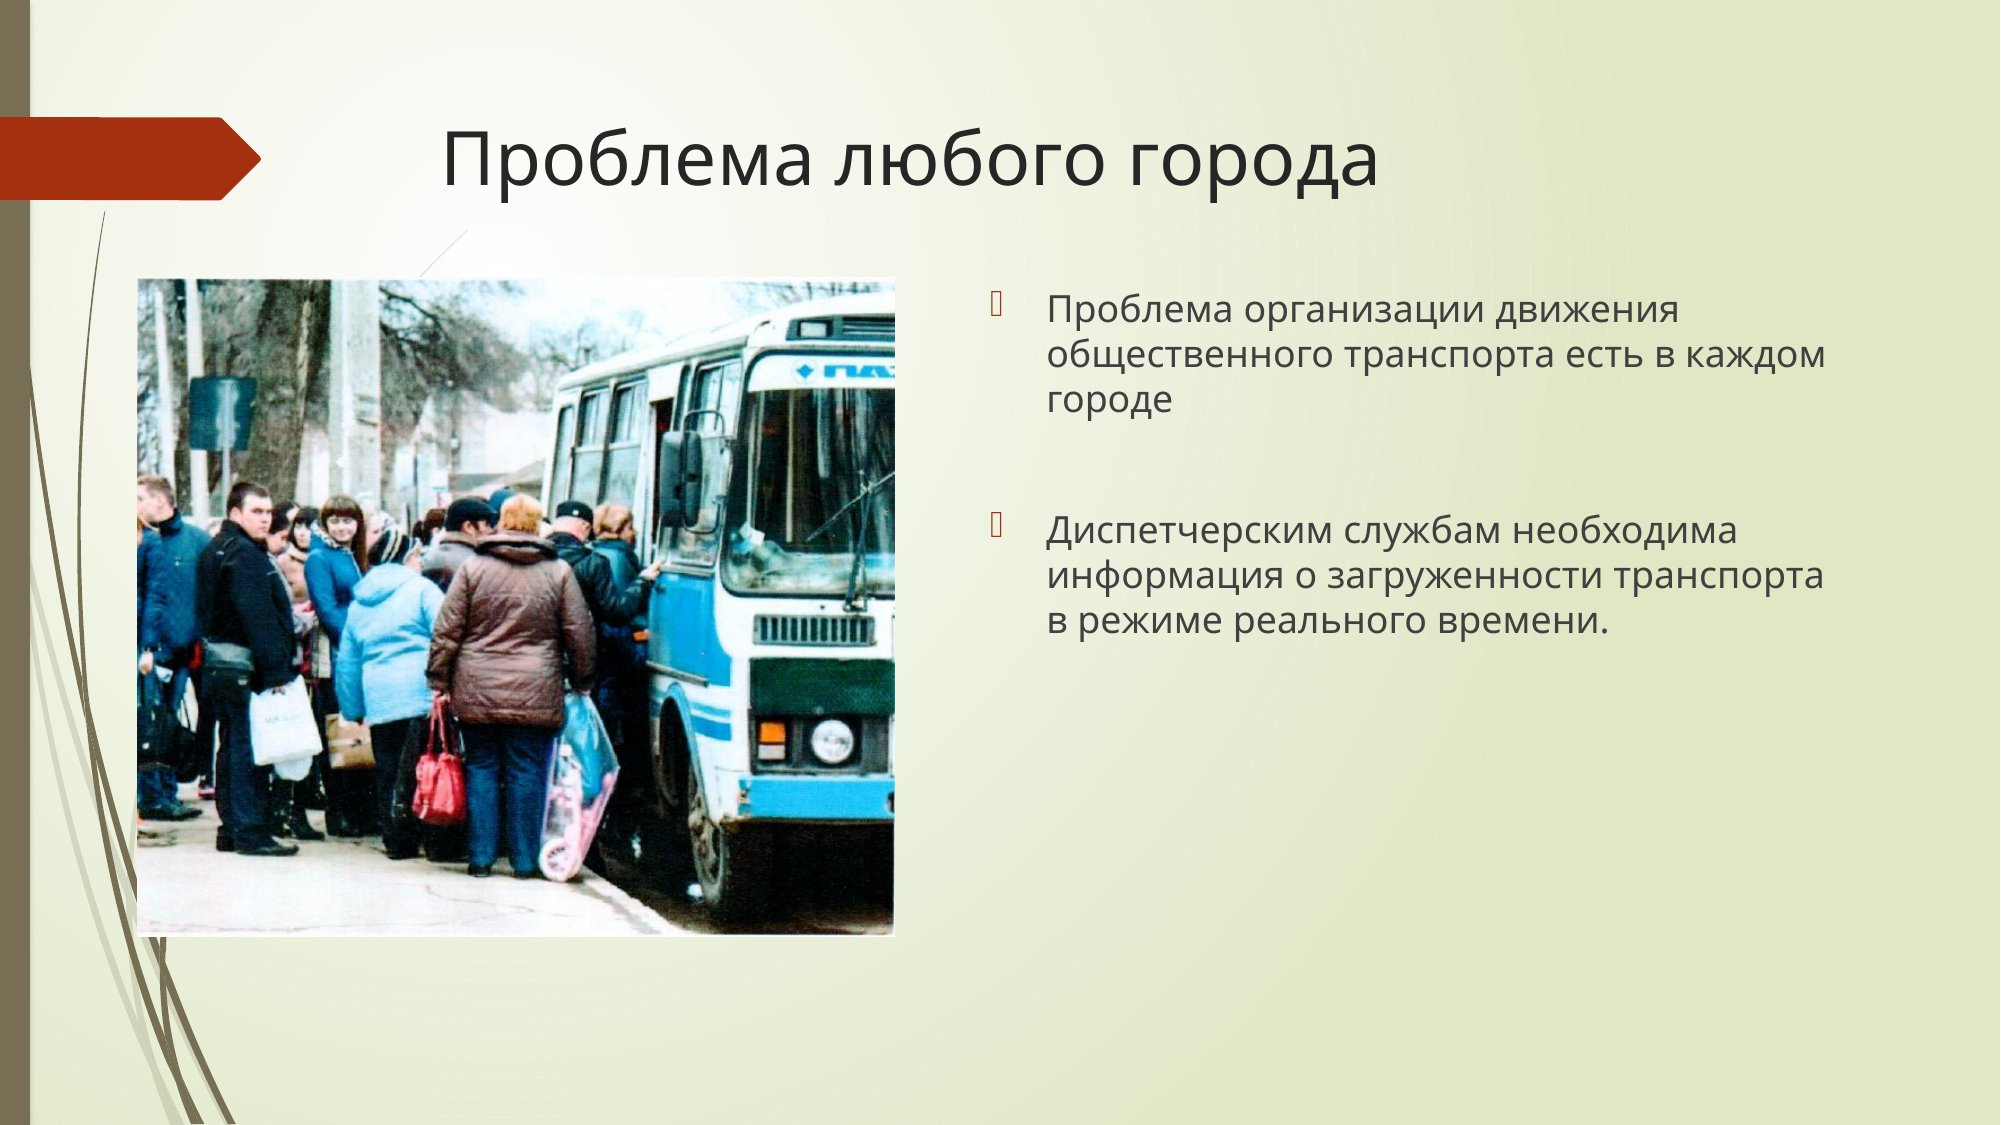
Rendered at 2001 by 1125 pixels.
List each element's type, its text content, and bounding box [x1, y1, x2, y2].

picture [137, 277, 895, 937]
list Проблема организации движения общественного транспорта есть в каждом городе Диспетчерским службам необходима информация о загруженности транспорта в режиме реального времени. [975, 277, 1848, 937]
title Проблема любого города [425, 102, 1888, 313]
